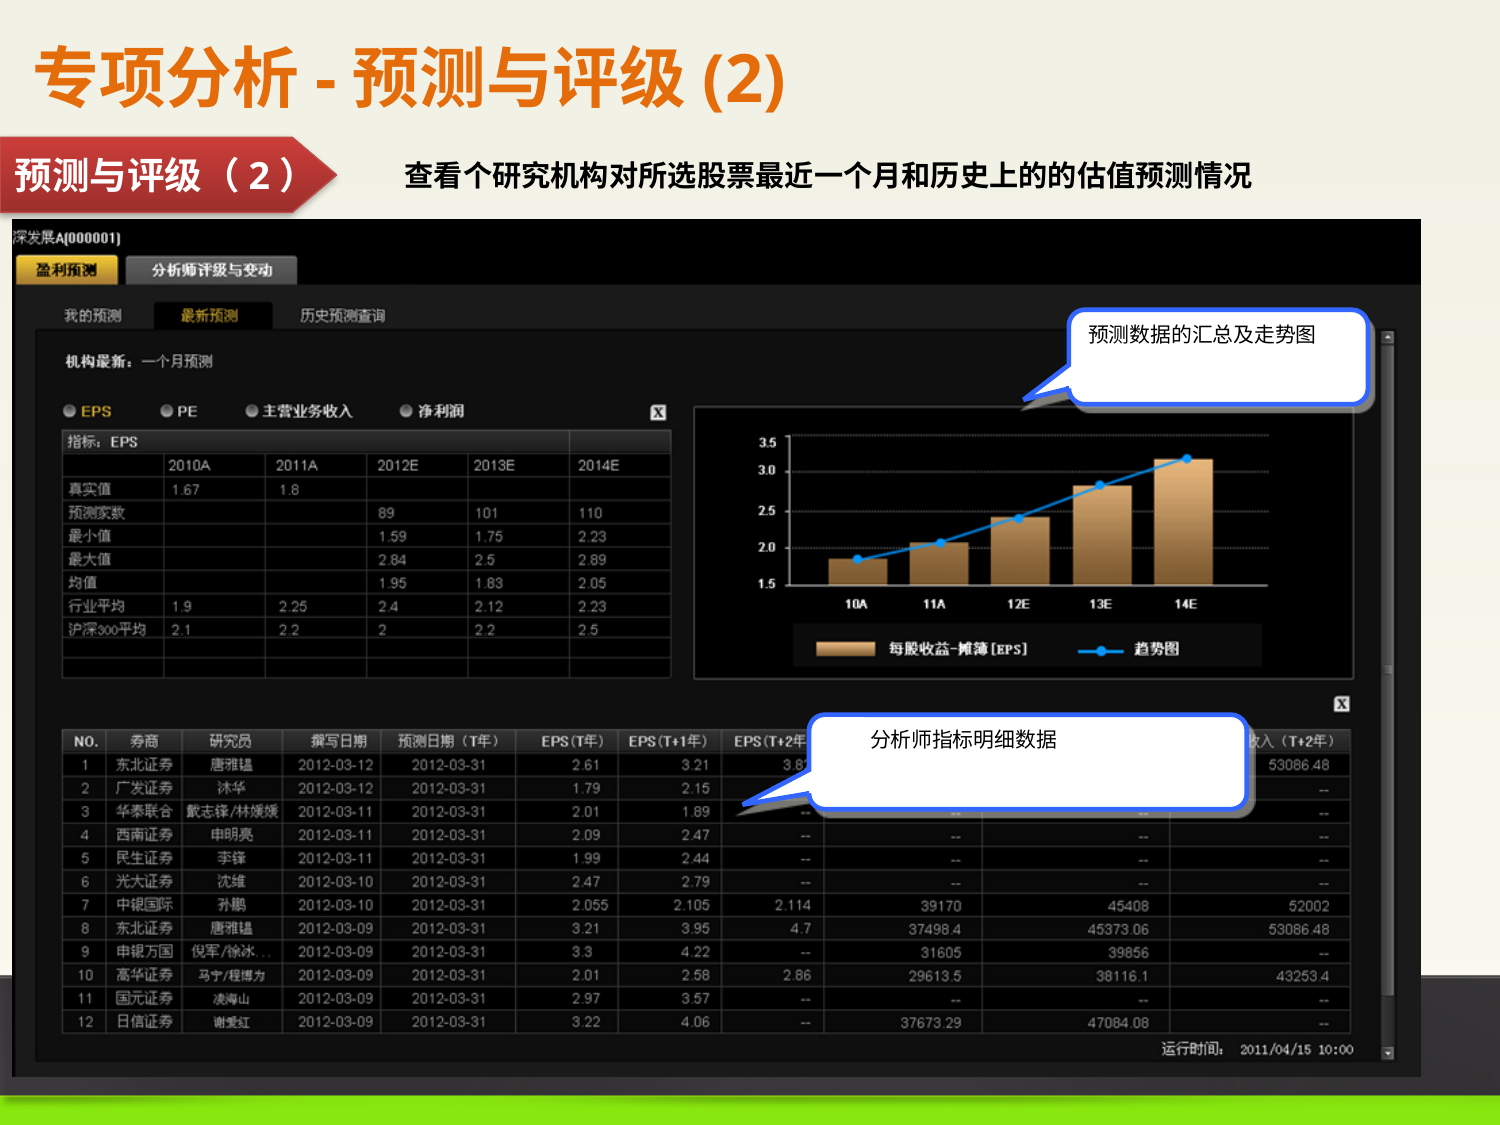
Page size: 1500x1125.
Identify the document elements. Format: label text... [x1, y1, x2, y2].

text_box 查看个研究机构对所选股票最近一个月和历史上的的估值预测情况 [389, 149, 1495, 200]
text_box [395, 135, 1500, 220]
text_box 专项分析-预测与评级(2) [17, 28, 1010, 124]
picture [0, 0, 1500, 1125]
text_box 预测与评级（2） [0, 136, 338, 214]
